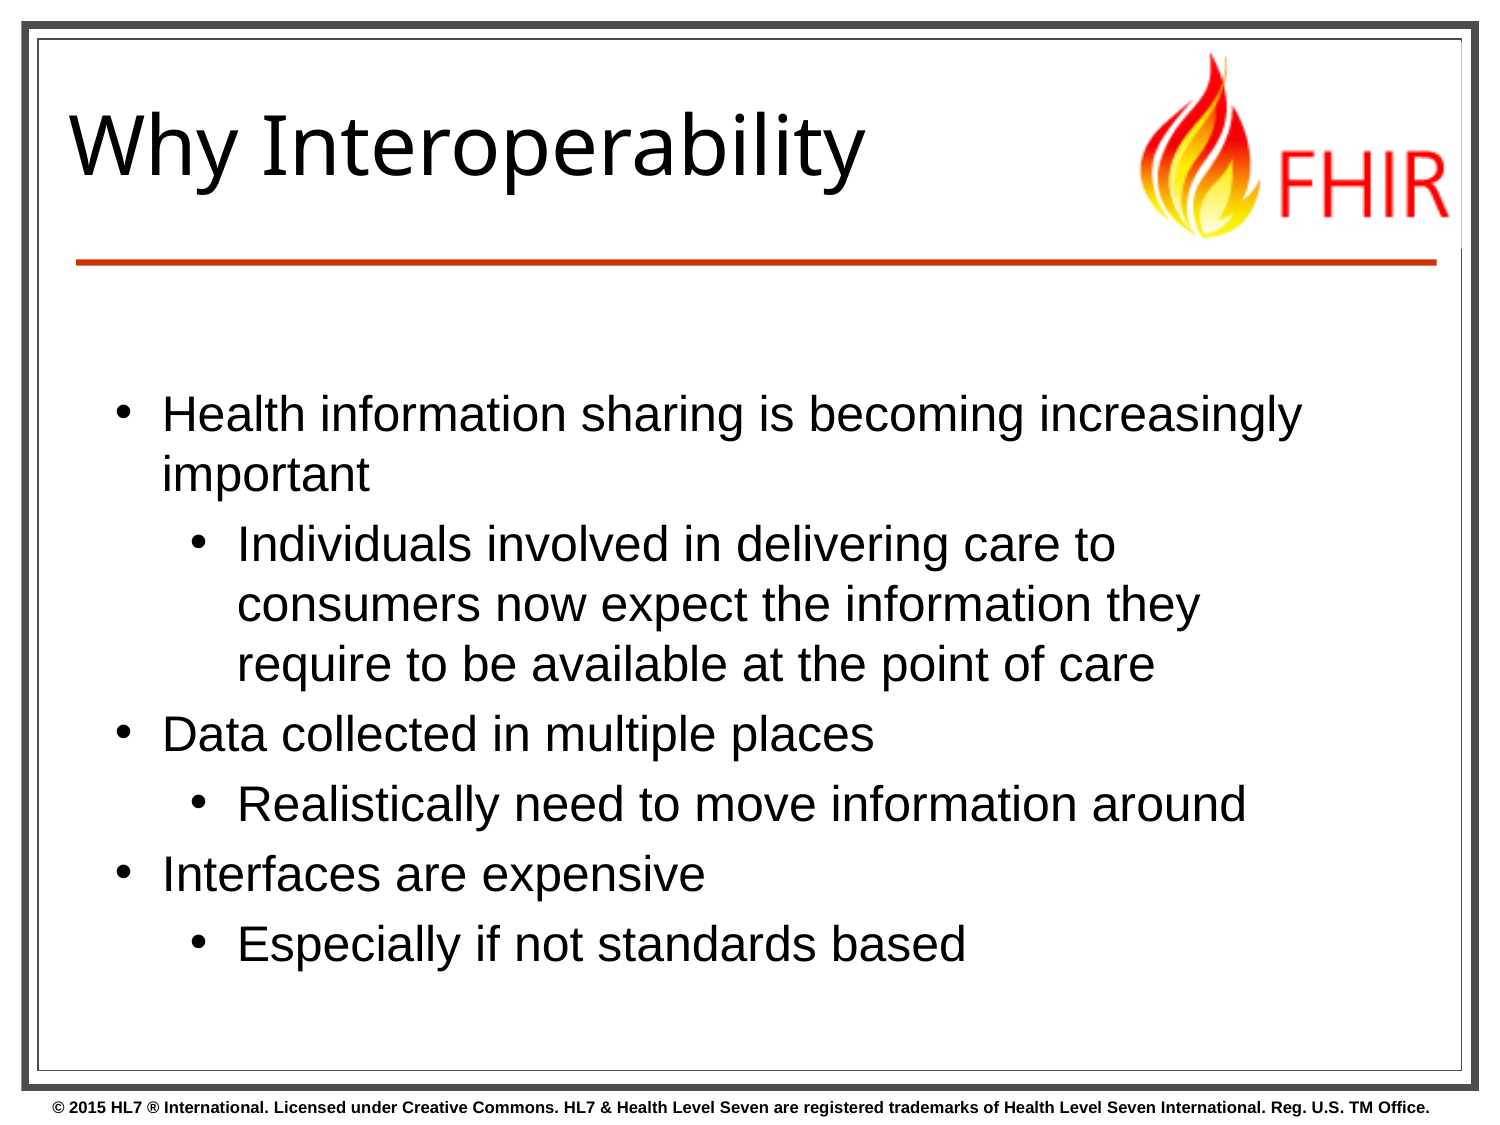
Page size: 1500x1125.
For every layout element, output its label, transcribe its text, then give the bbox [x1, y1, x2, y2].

title Why Interoperability [53, 54, 1128, 249]
list Health information sharing is becoming increasingly important Individuals involved in delivering care to consumers now expect the information they require to be available at the point of care Data collected in multiple places Realistically need to move information around Interfaces are expensive Especially if not standards based [100, 373, 1384, 942]
picture [1128, 42, 1462, 249]
